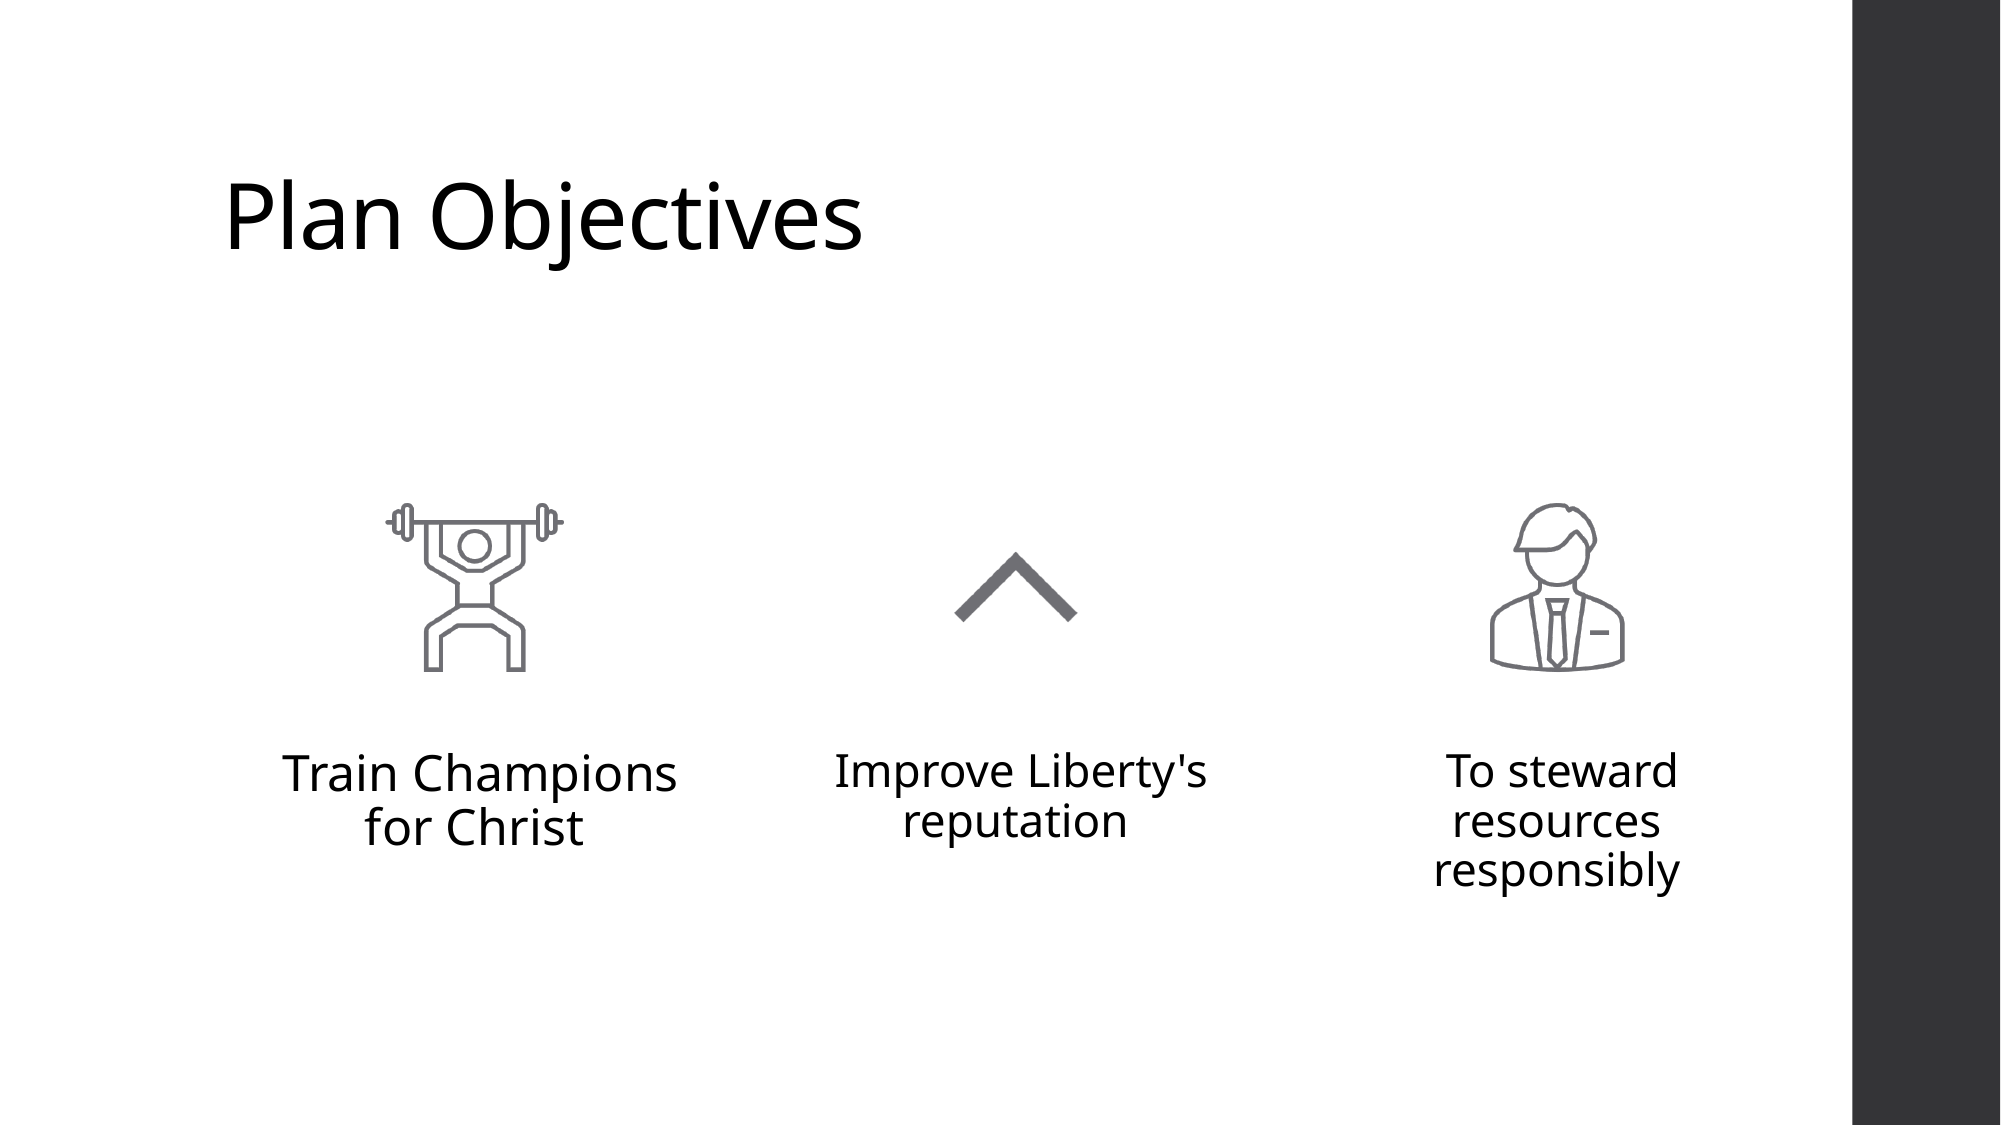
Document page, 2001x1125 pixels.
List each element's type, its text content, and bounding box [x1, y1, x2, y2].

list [206, 329, 1825, 1020]
title Plan Objectives [206, 60, 1825, 278]
